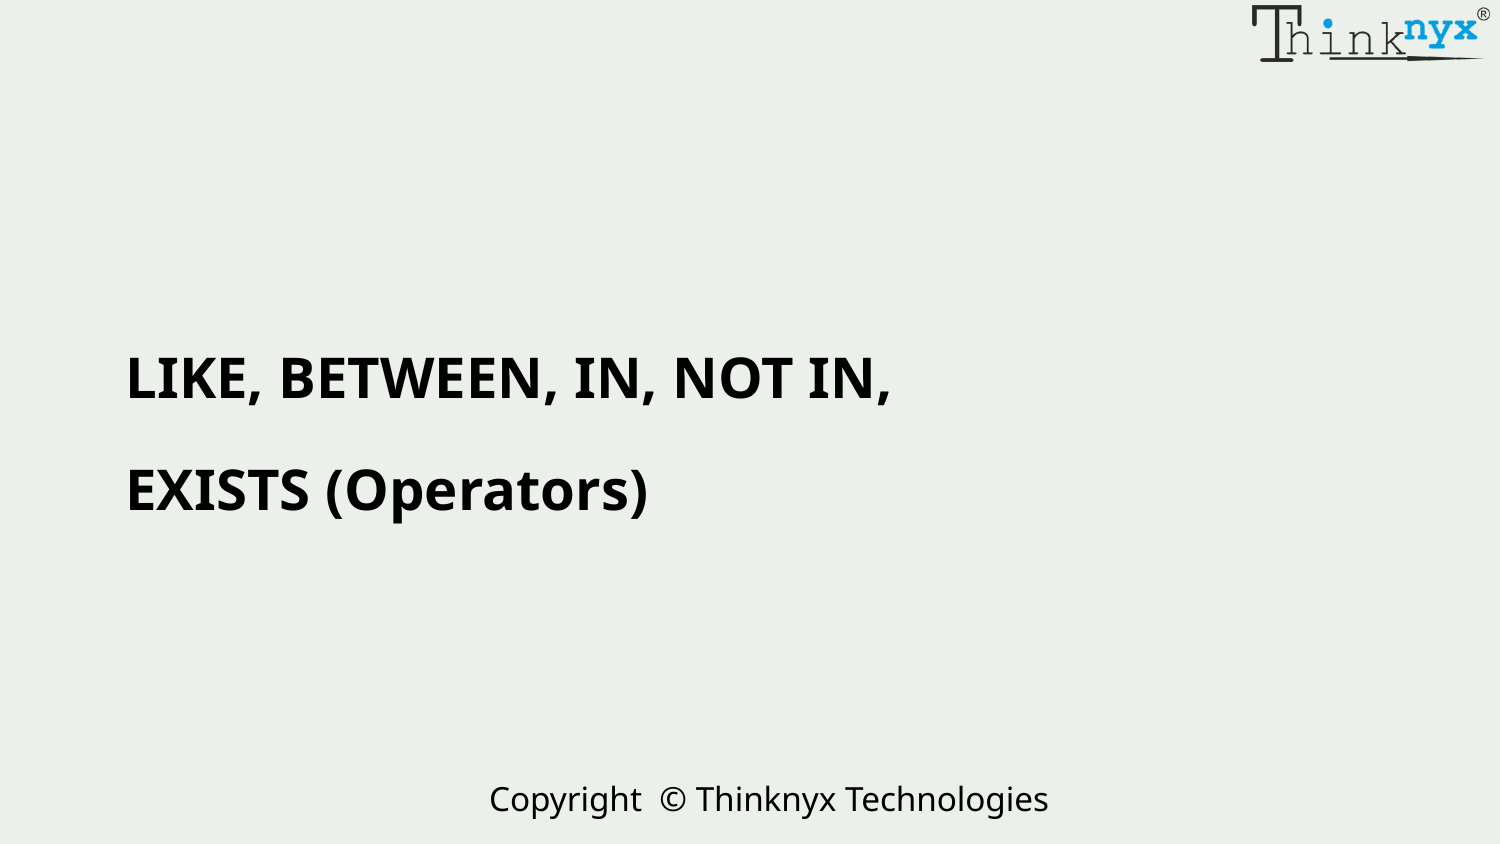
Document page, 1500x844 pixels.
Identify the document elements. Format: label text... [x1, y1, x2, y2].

text_box LIKE, BETWEEN, IN, NOT IN, EXISTS (Operators) [125, 297, 1076, 522]
picture [1252, 5, 1490, 62]
